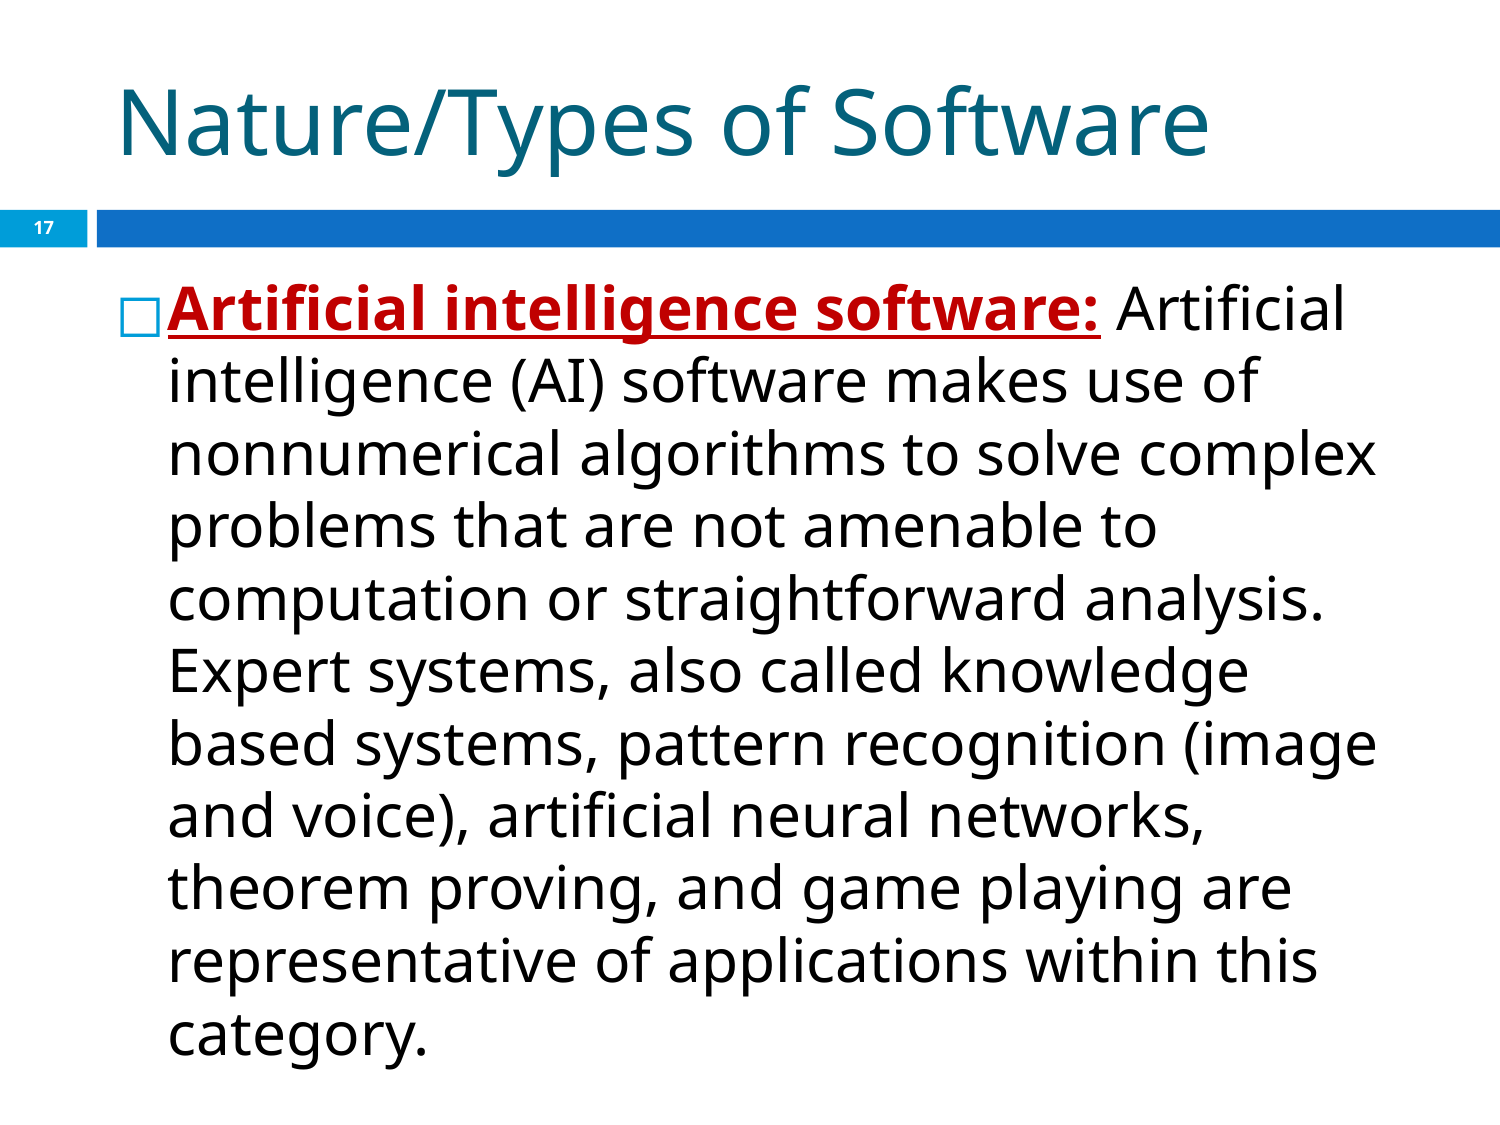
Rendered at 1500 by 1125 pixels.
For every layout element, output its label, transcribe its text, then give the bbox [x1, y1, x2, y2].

list Artificial intelligence software: Artificial intelligence (AI) software makes use of nonnumerical algorithms to solve complex problems that are not amenable to computation or straightforward analysis. Expert systems, also called knowledge based systems, pattern recognition (image and voice), artificial neural networks, theorem proving, and game playing are representative of applications within this category. [100, 262, 1438, 1000]
slide_number ‹#› [0, 208, 88, 249]
title Nature/Types of Software [100, 37, 1438, 200]
